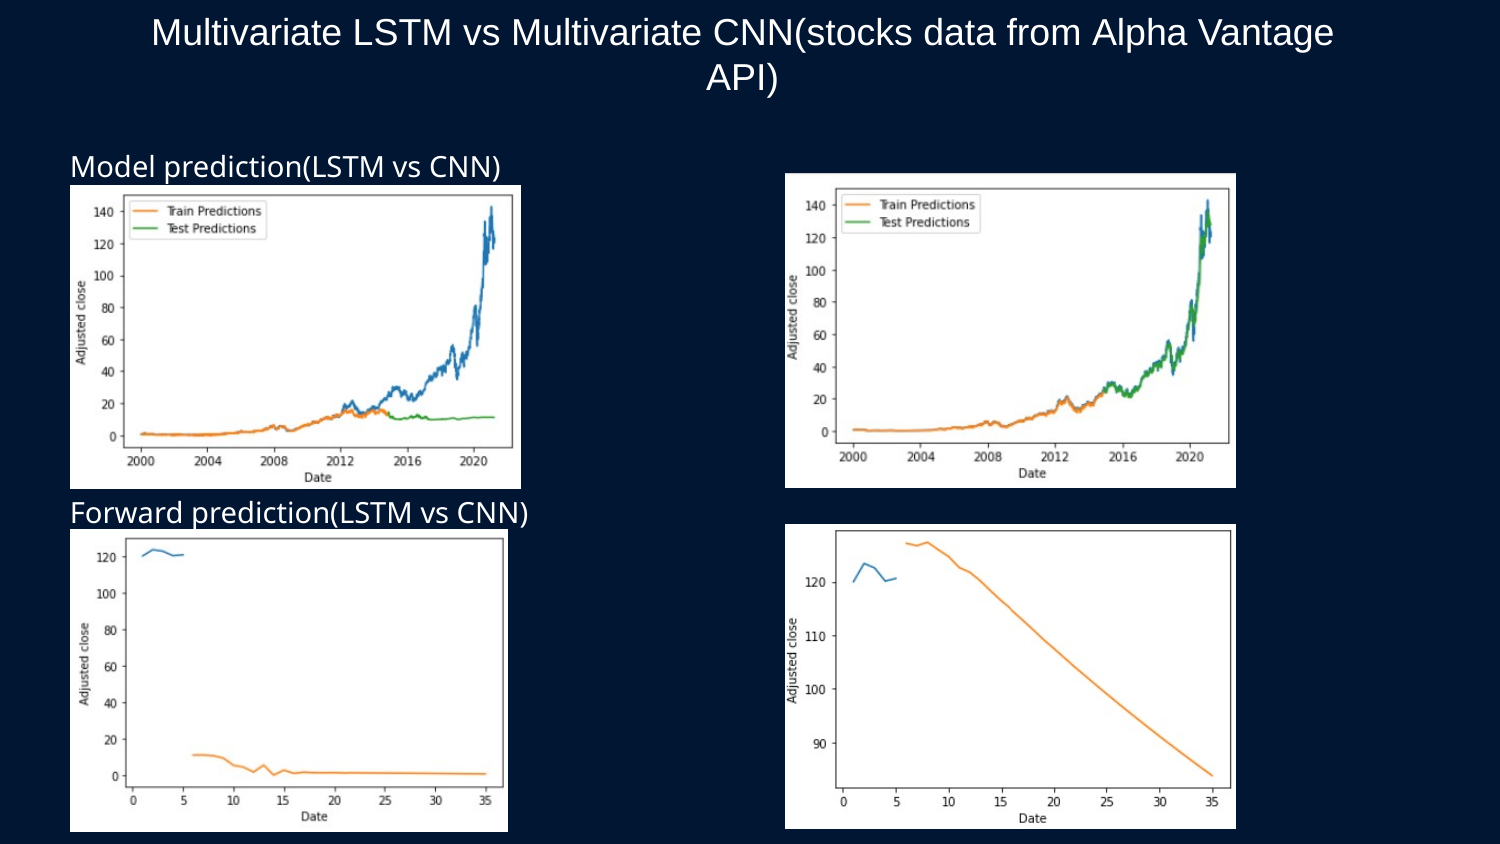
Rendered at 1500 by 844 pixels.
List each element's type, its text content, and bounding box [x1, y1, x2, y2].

picture [70, 529, 508, 832]
picture [785, 173, 1236, 488]
title Multivariate LSTM vs Multivariate CNN(stocks data from Alpha Vantage API) [95, 42, 1390, 114]
text_box Forward prediction(LSTM vs CNN) [54, 479, 1423, 643]
picture [70, 185, 521, 489]
list Model prediction(LSTM vs CNN) [54, 133, 1423, 296]
picture [785, 523, 1236, 829]
